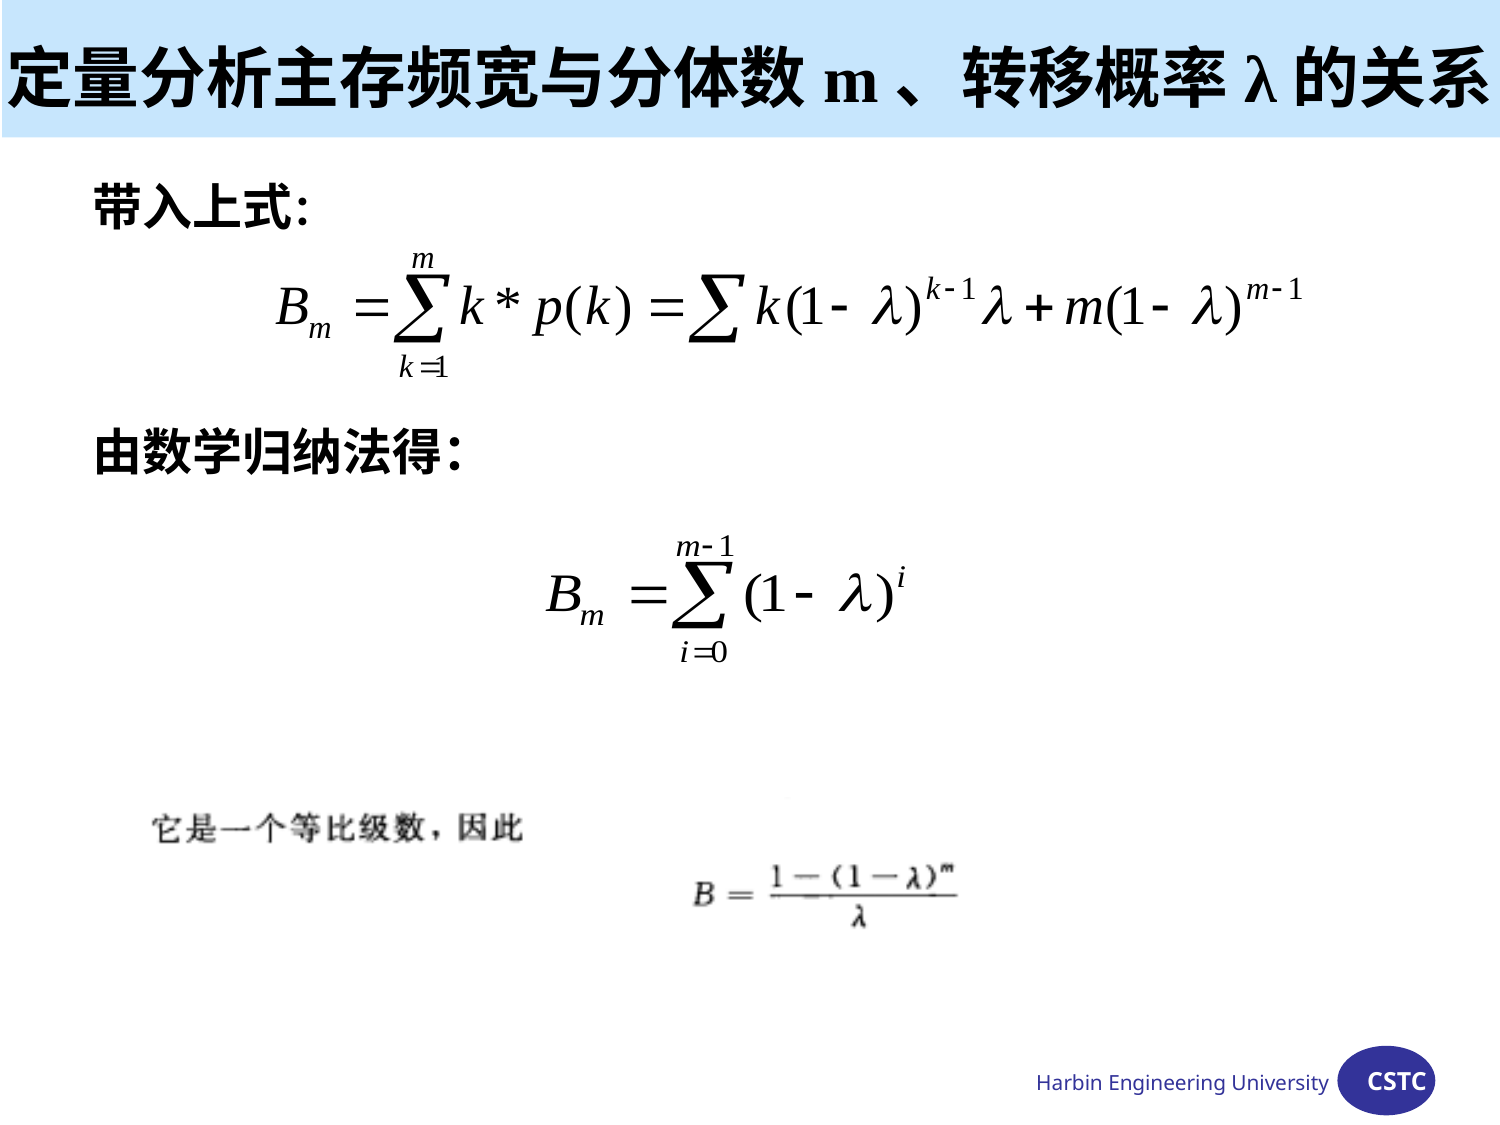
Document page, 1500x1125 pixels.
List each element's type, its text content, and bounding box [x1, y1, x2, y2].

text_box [265, 227, 1316, 399]
footer Harbin Engineering University [693, 1062, 1344, 1113]
text_box 定量分析主存频宽与分体数m、转移概率λ的关系 [0, 28, 1500, 123]
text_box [528, 516, 929, 680]
list 带入上式： 由数学归纳法得： [76, 167, 1428, 981]
picture [136, 797, 1051, 939]
